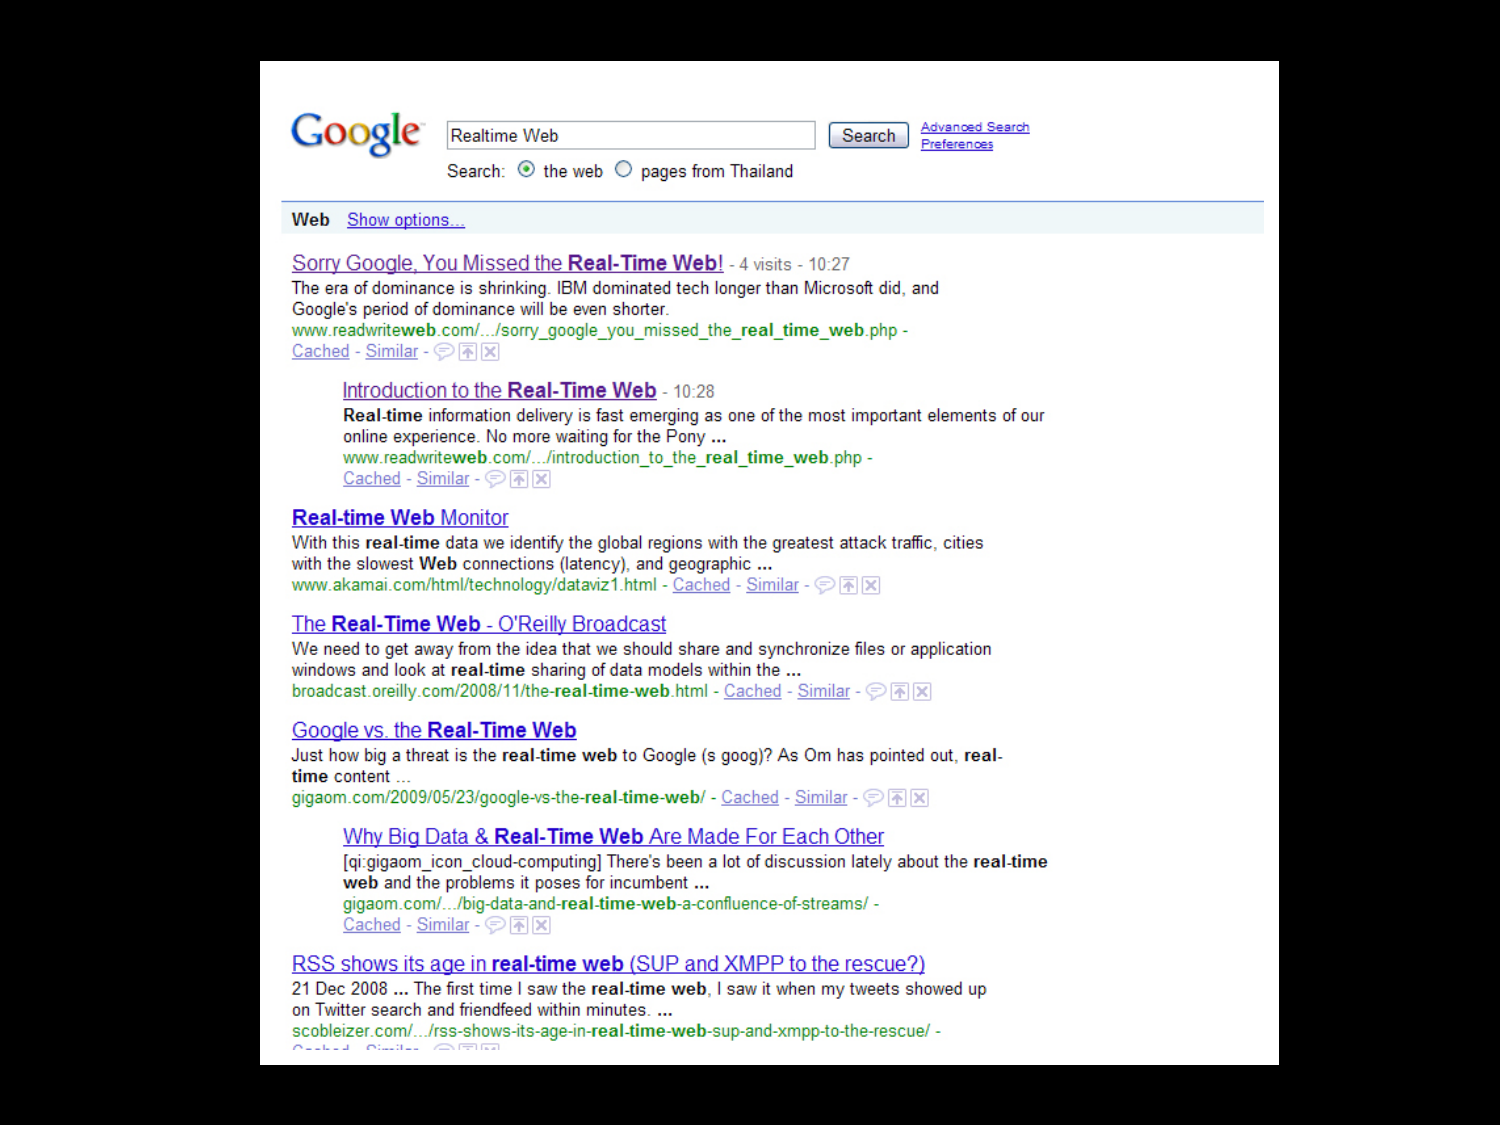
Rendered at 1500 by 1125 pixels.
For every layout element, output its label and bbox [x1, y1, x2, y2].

list [274, 75, 1265, 1050]
